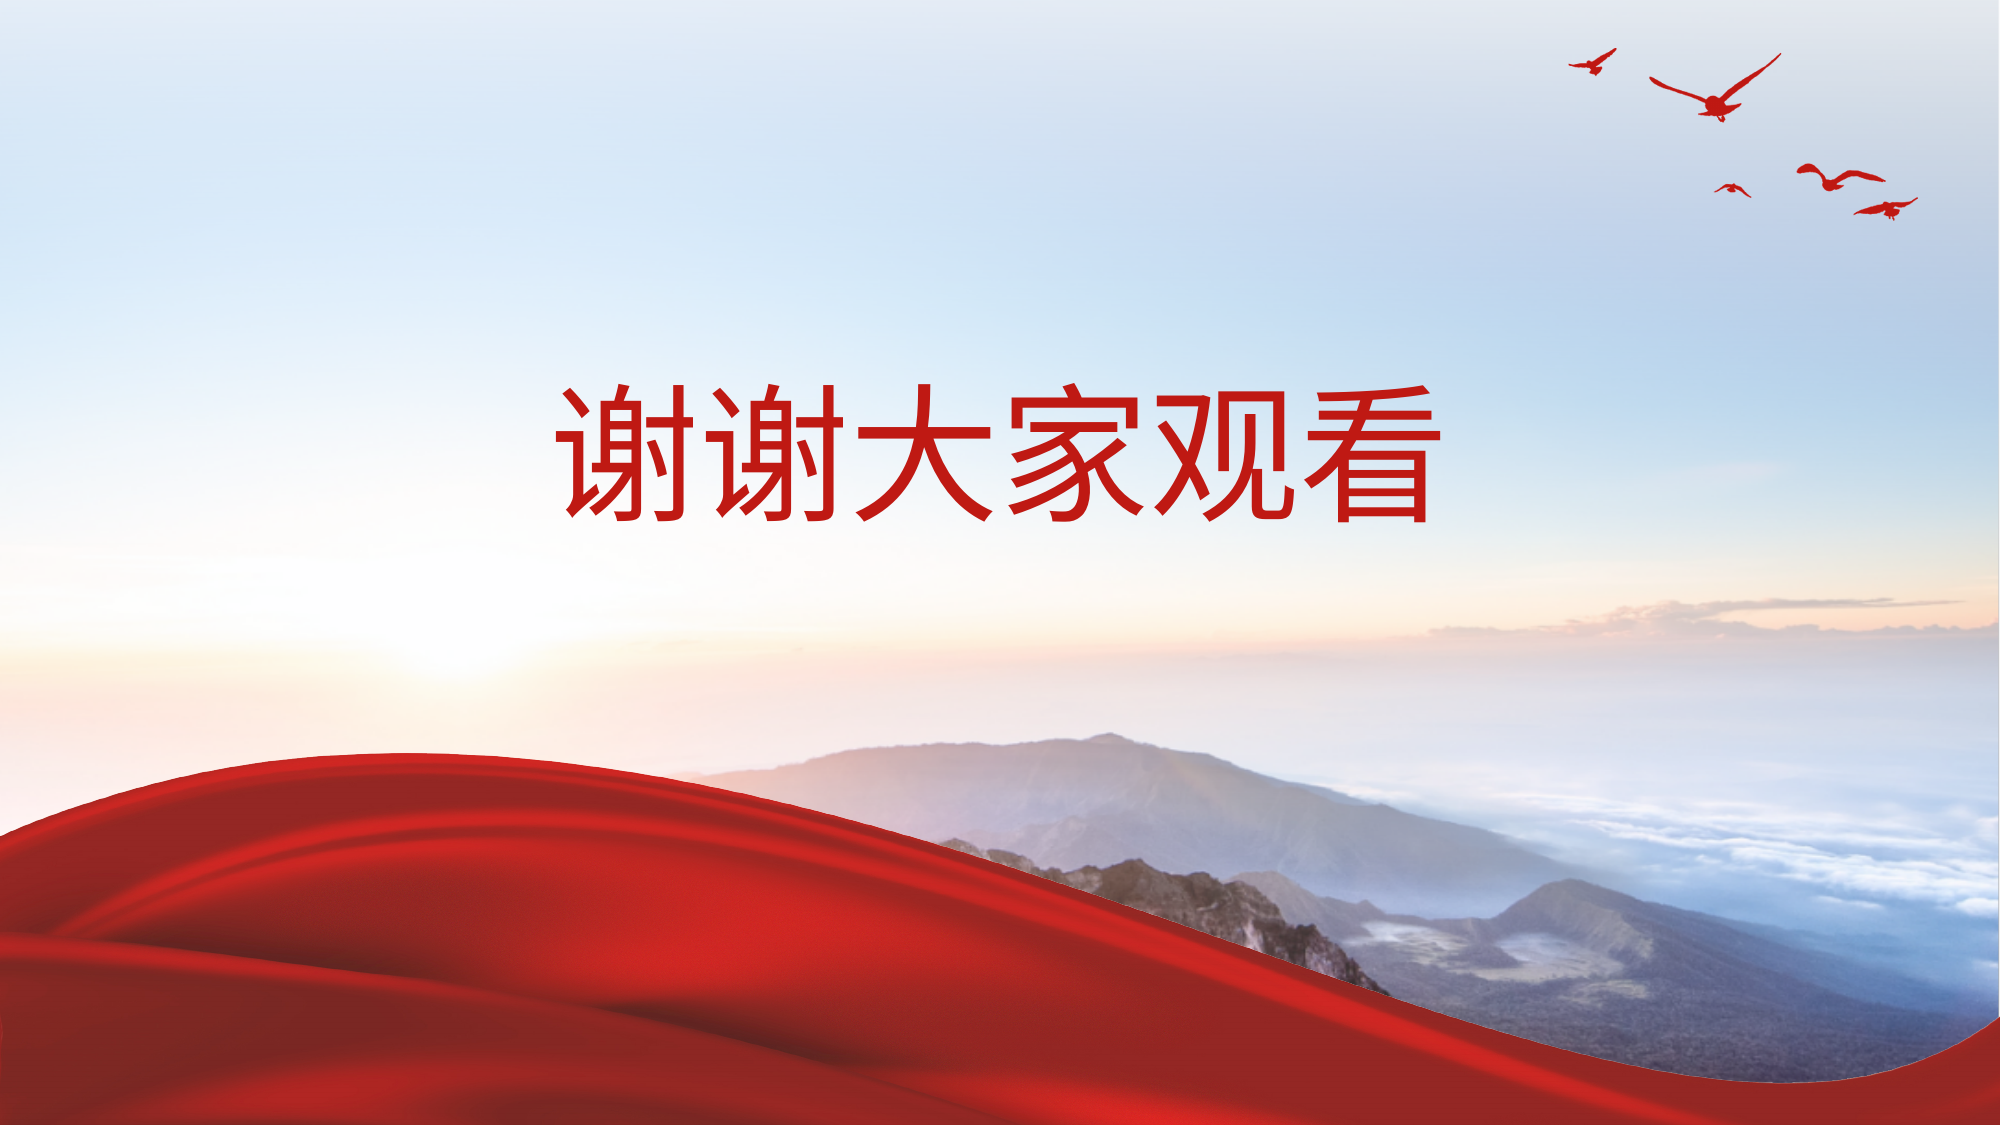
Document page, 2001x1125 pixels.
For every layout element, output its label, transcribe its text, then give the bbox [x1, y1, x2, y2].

picture [0, 0, 2001, 1125]
text_box [0, 0, 2000, 552]
text_box 谢谢大家观看 [535, 353, 1465, 549]
picture [1550, 0, 1936, 328]
